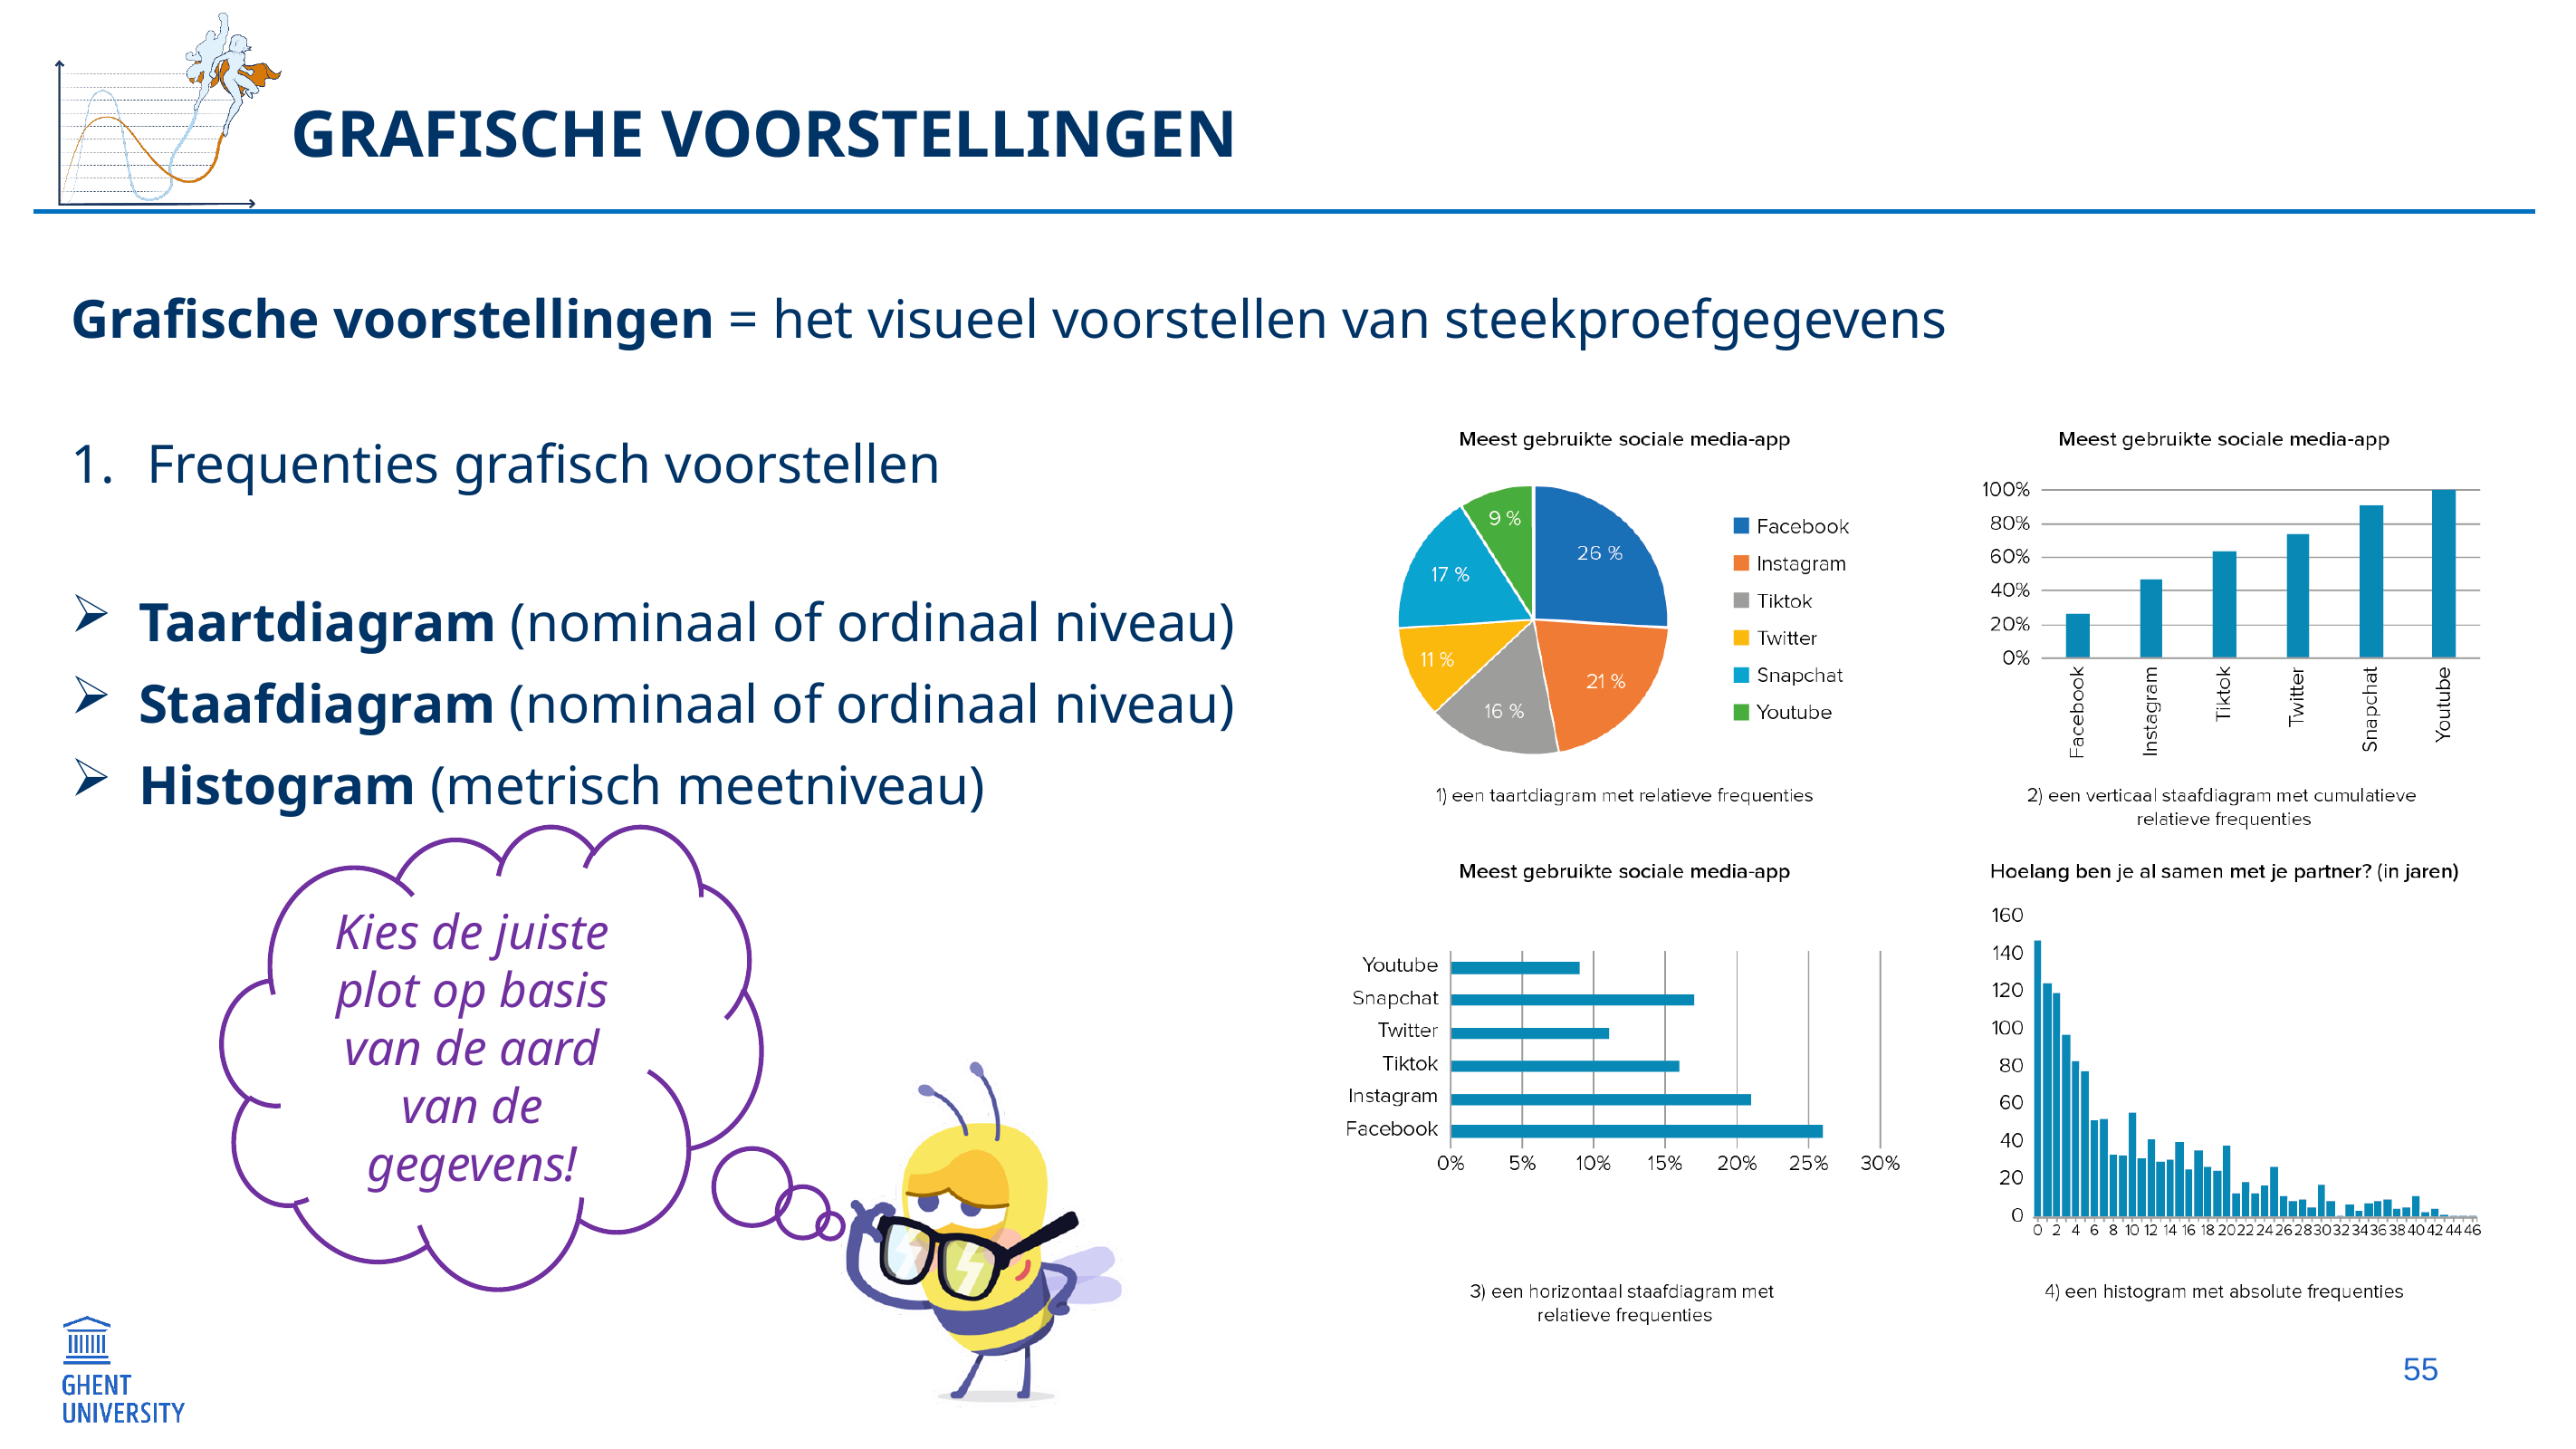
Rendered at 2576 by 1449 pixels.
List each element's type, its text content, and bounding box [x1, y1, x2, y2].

list Grafische voorstellingen = het visueel voorstellen van steekproefgegevens Frequenties grafisch voorstellen Taartdiagram (nominaal of ordinaal niveau) Staafdiagram (nominaal of ordinaal niveau) Histogram (metrisch meetniveau) [57, 265, 2333, 1219]
picture [5, 0, 306, 318]
picture [62, 1219, 411, 1449]
picture [808, 1056, 1159, 1407]
text_box Kies de juiste plot op basis van de aard van de gegevens! [220, 826, 763, 1291]
picture [1343, 402, 2519, 1329]
title Grafische voorstellingen [277, 20, 2553, 178]
text_box Kies de juiste plot op basis van de aard van de gegevens! [713, 1147, 808, 1240]
slide_number 55 [2315, 1329, 2453, 1407]
